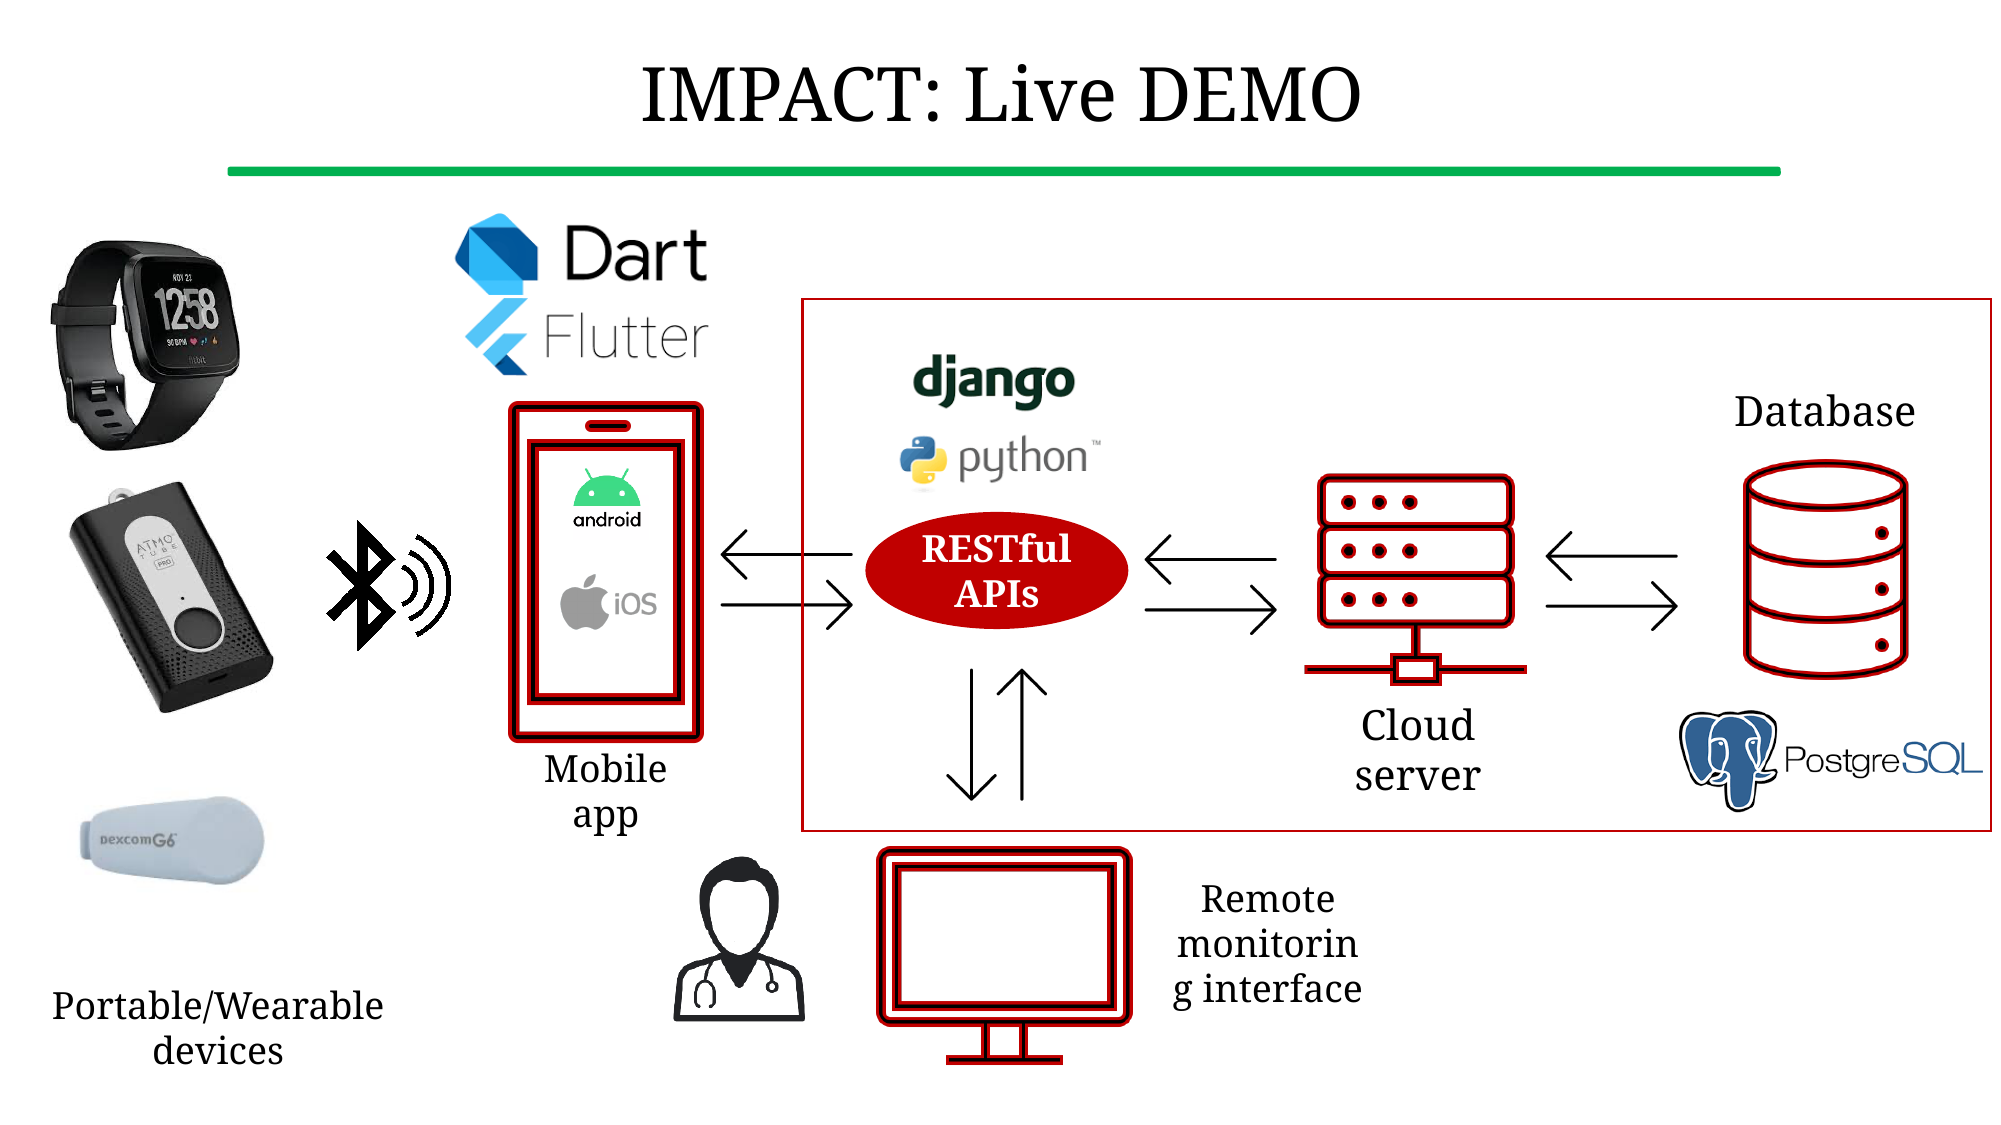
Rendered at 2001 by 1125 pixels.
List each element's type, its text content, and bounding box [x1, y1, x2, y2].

text_box Mobile app [504, 756, 708, 843]
picture [67, 387, 861, 756]
picture [882, 328, 1112, 567]
text_box [801, 298, 1992, 832]
picture [587, 659, 1156, 1107]
picture [1679, 432, 1983, 831]
title IMPACT: Live DEMO [70, 26, 1936, 168]
picture [50, 718, 294, 963]
picture [50, 240, 240, 451]
picture [421, 213, 754, 379]
text_box Remote monitoring interface [1156, 867, 1381, 1018]
text_box Portable/Wearable devices [0, 974, 437, 1080]
picture [1135, 432, 1687, 724]
